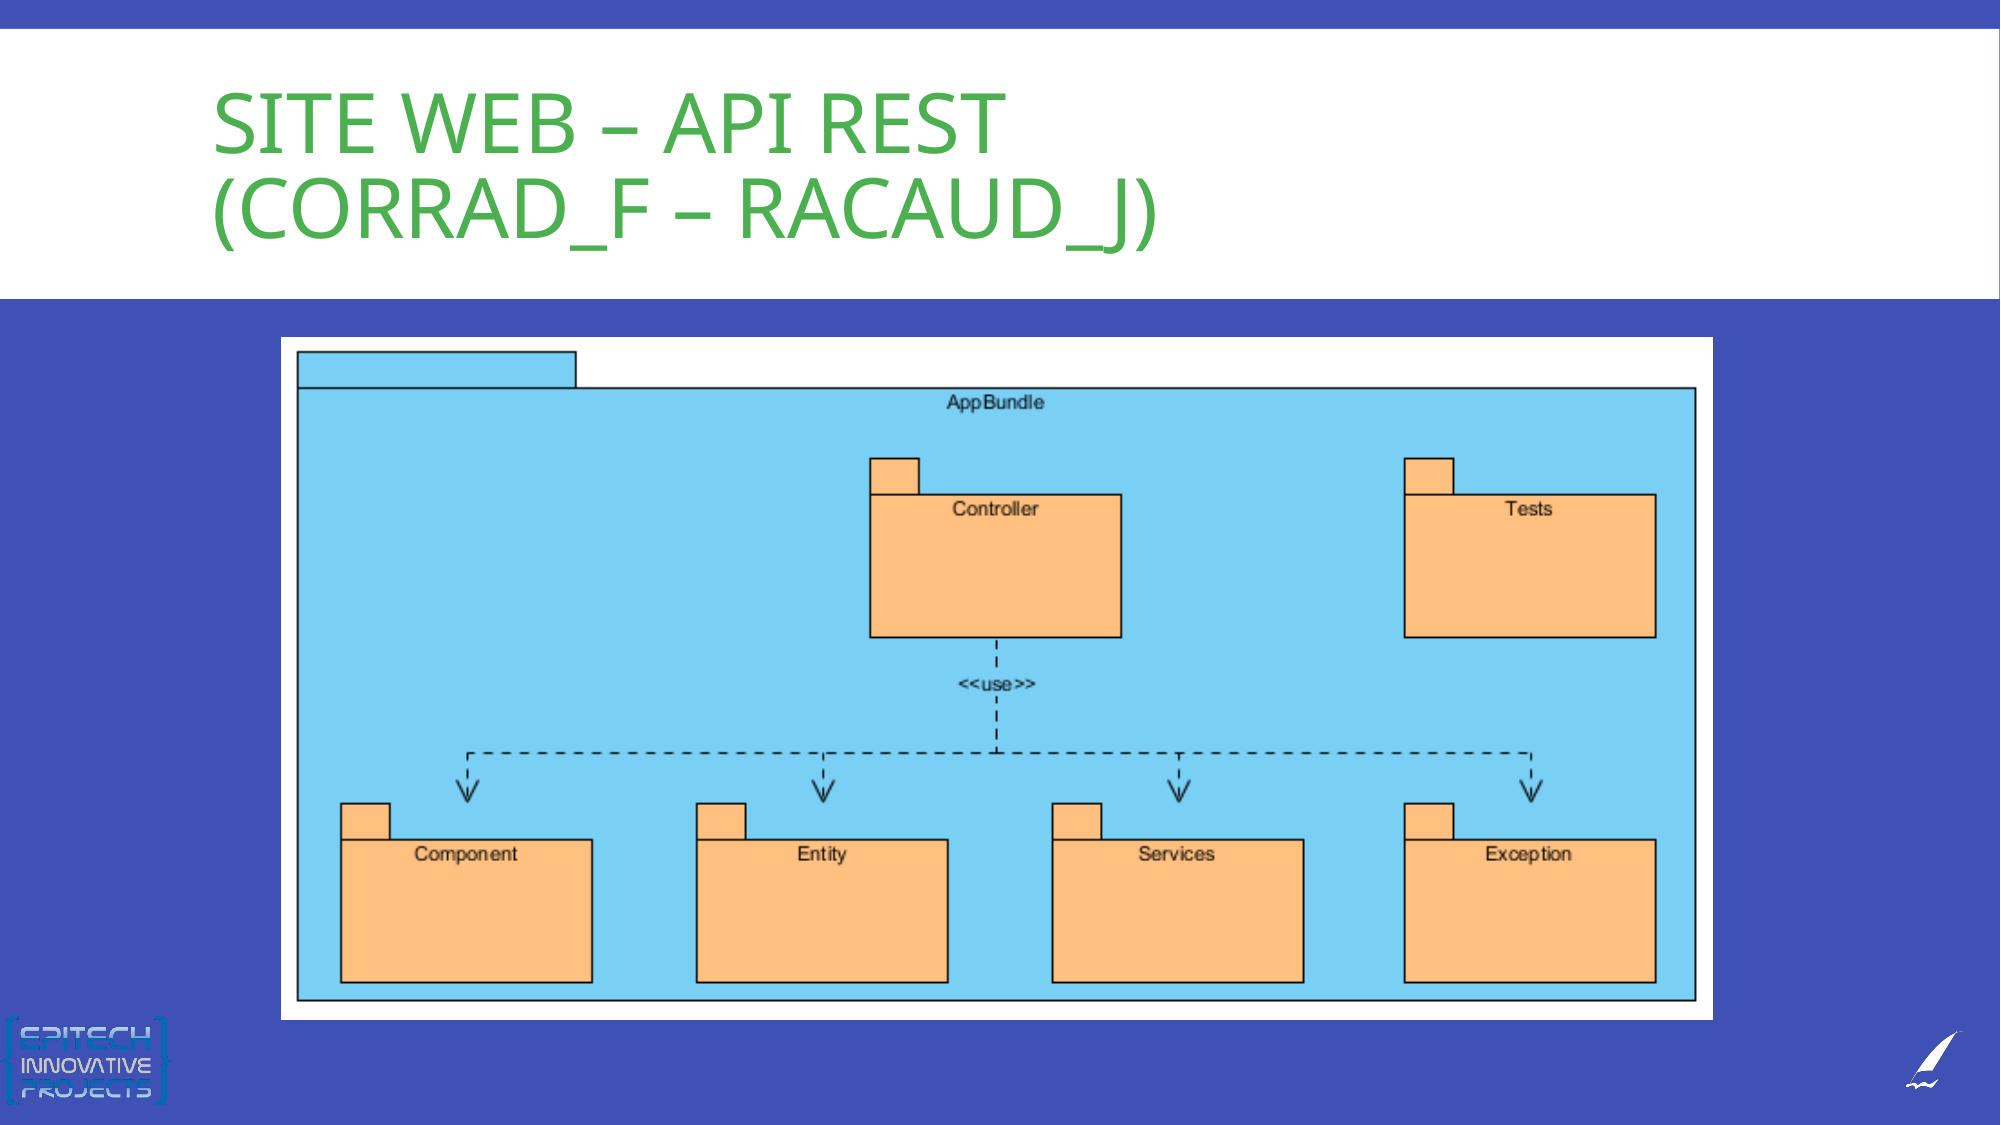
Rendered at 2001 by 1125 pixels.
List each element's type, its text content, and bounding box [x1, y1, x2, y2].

picture [1869, 994, 2000, 1125]
picture [0, 1016, 172, 1105]
picture [281, 337, 1713, 1021]
title Site Web – API Rest (corrad_f – Racaud_j) [197, 46, 1803, 295]
